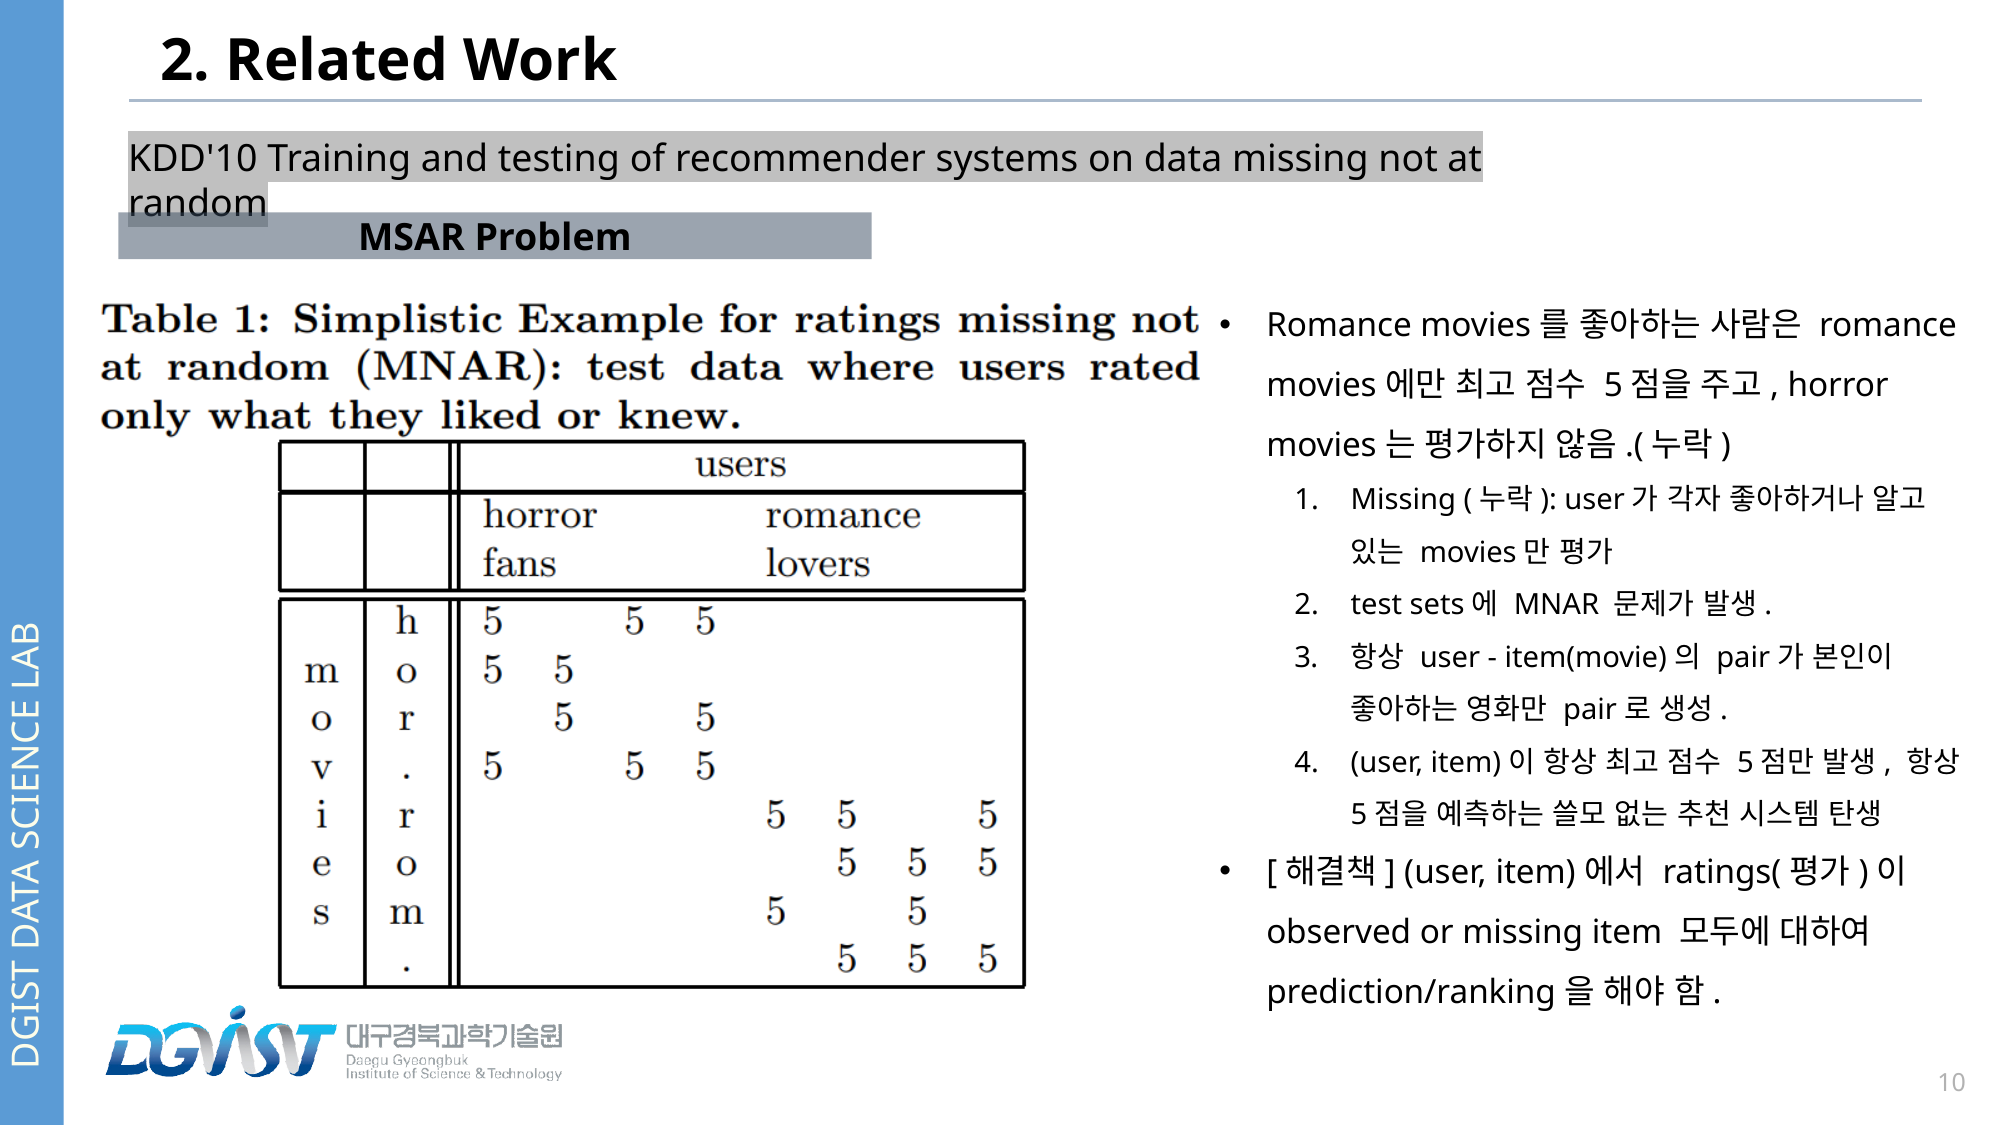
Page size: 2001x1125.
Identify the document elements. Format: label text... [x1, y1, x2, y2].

text_box MSAR Problem [118, 212, 872, 260]
picture [105, 1005, 562, 1081]
text_box 2. Related Work [146, 14, 1954, 100]
slide_number 10 [1531, 1053, 1982, 1114]
picture [83, 276, 1205, 999]
text_box Romance movies를 좋아하는 사람은 romance movies에만 최고 점수 5점을 주고, horror movies는 평가하지 않음.(누락) Missing (누락): user가 각자 좋아하거나 알고 있는 movies만 평가 test sets에 MNAR 문제가 발생. 항상 user - item(movie)의 pair가 본인이 좋아하는 영화만 pair로 생성. (user, item)이 항상 최고 점수 5점만 발생, 항상 5점을 예측하는 쓸모 없는 추천 시스템 탄생 [해결책] (user, item)에서 ratings(평가)이 observed or missing item 모두에 대하여 prediction/ranking을 해야 함. [1204, 276, 1982, 1018]
text_box KDD'10 Training and testing of recommender systems on data missing not at random [113, 126, 1630, 231]
